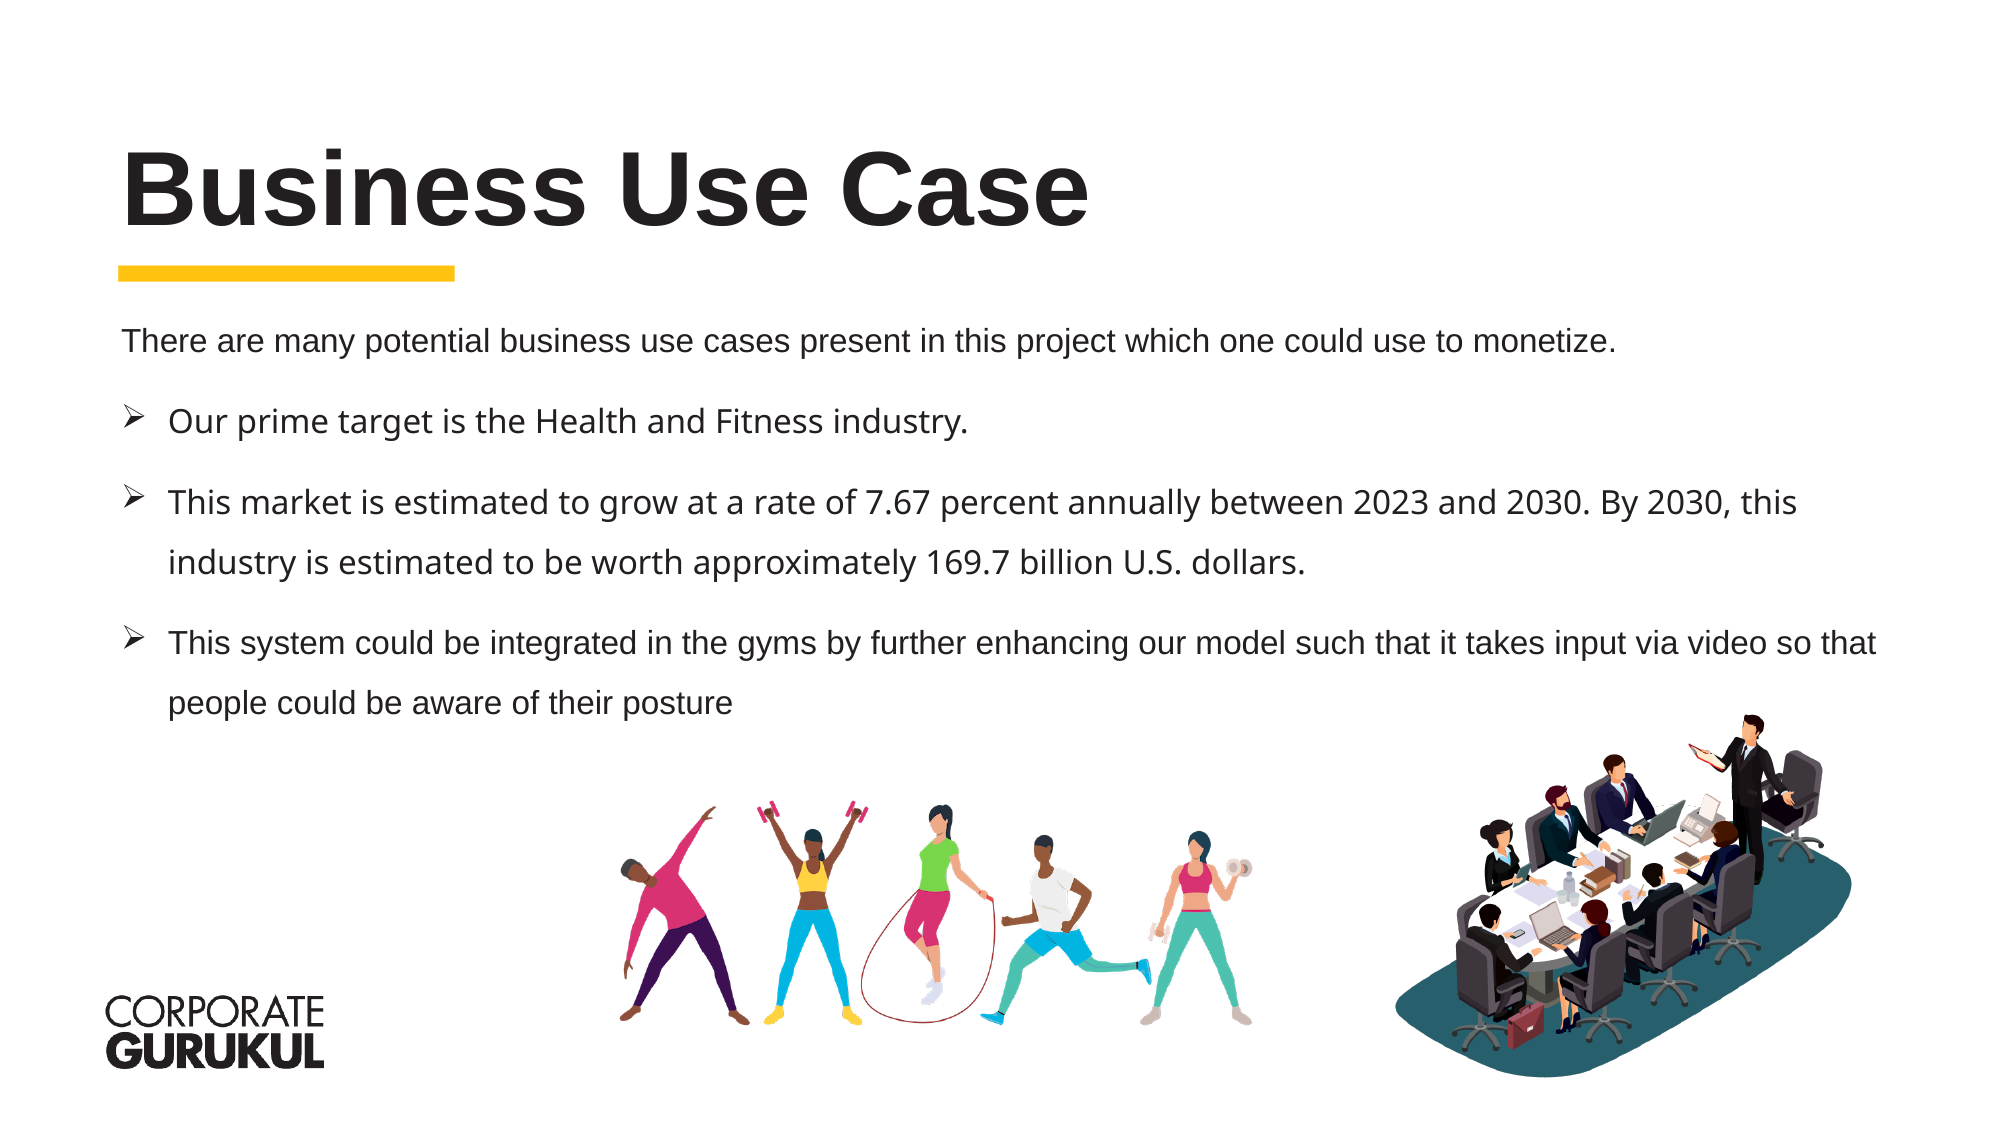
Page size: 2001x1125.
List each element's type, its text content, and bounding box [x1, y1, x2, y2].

picture [600, 744, 1271, 1081]
picture [118, 265, 455, 282]
picture [1389, 706, 1859, 1081]
list There are many potential business use cases present in this project which one could use to monetize. Our prime target is the Health and Fitness industry. This market is estimated to grow at a rate of 7.67 percent annually between 2023 and 2030. By 2030, this industry is estimated to be worth approximately 169.7 billion U.S. dollars. This system could be integrated in the gyms by further enhancing our model such that it takes input via video so that people could be aware of their posture [105, 292, 1916, 952]
picture [105, 994, 324, 1069]
list Business Use Case [105, 112, 1290, 255]
